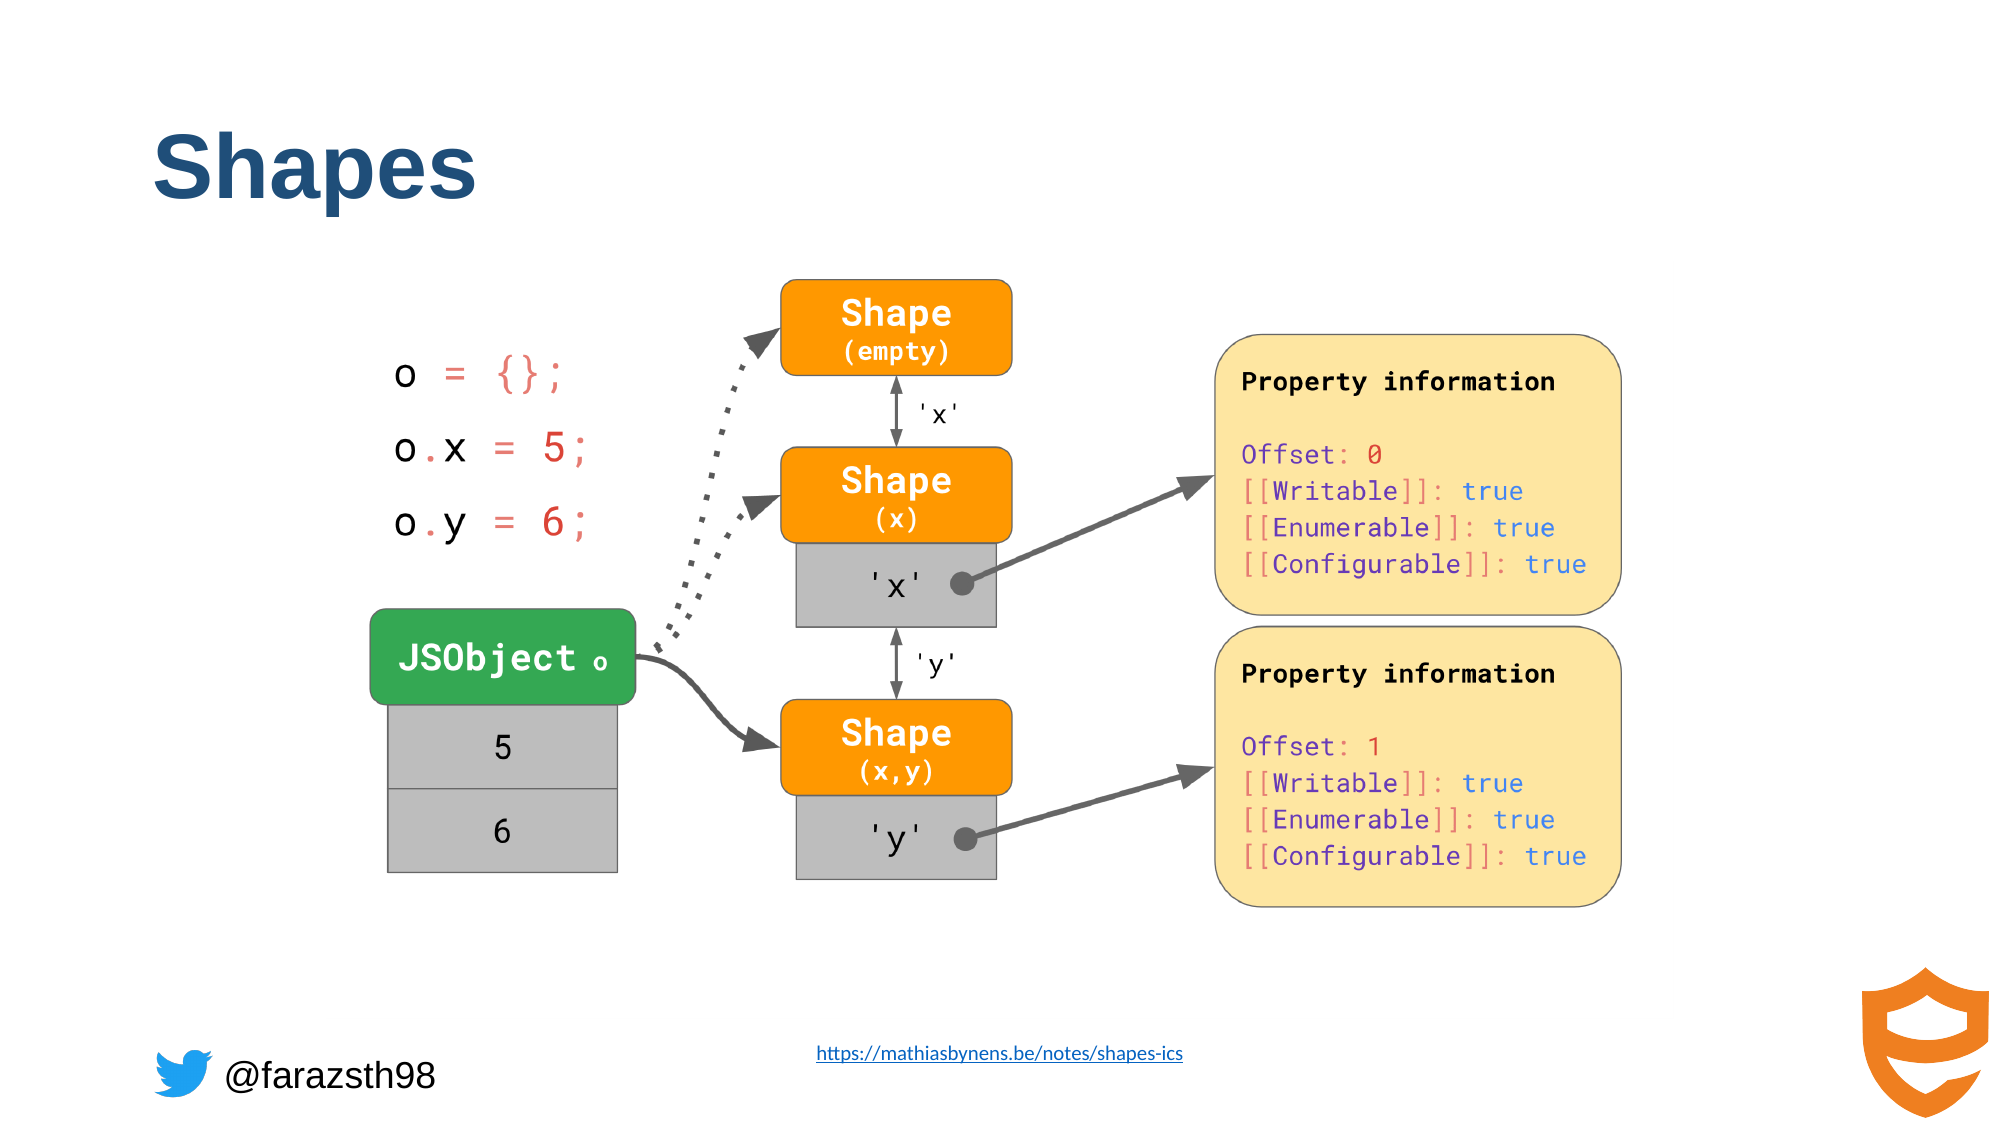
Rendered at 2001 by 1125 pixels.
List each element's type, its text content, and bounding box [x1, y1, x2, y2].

picture [137, 1027, 230, 1120]
picture [1862, 967, 1989, 1118]
picture [326, 261, 1674, 1019]
title Shapes [137, 59, 1863, 278]
text_box https://mathiasbynens.be/notes/shapes-ics [801, 1032, 1199, 1097]
